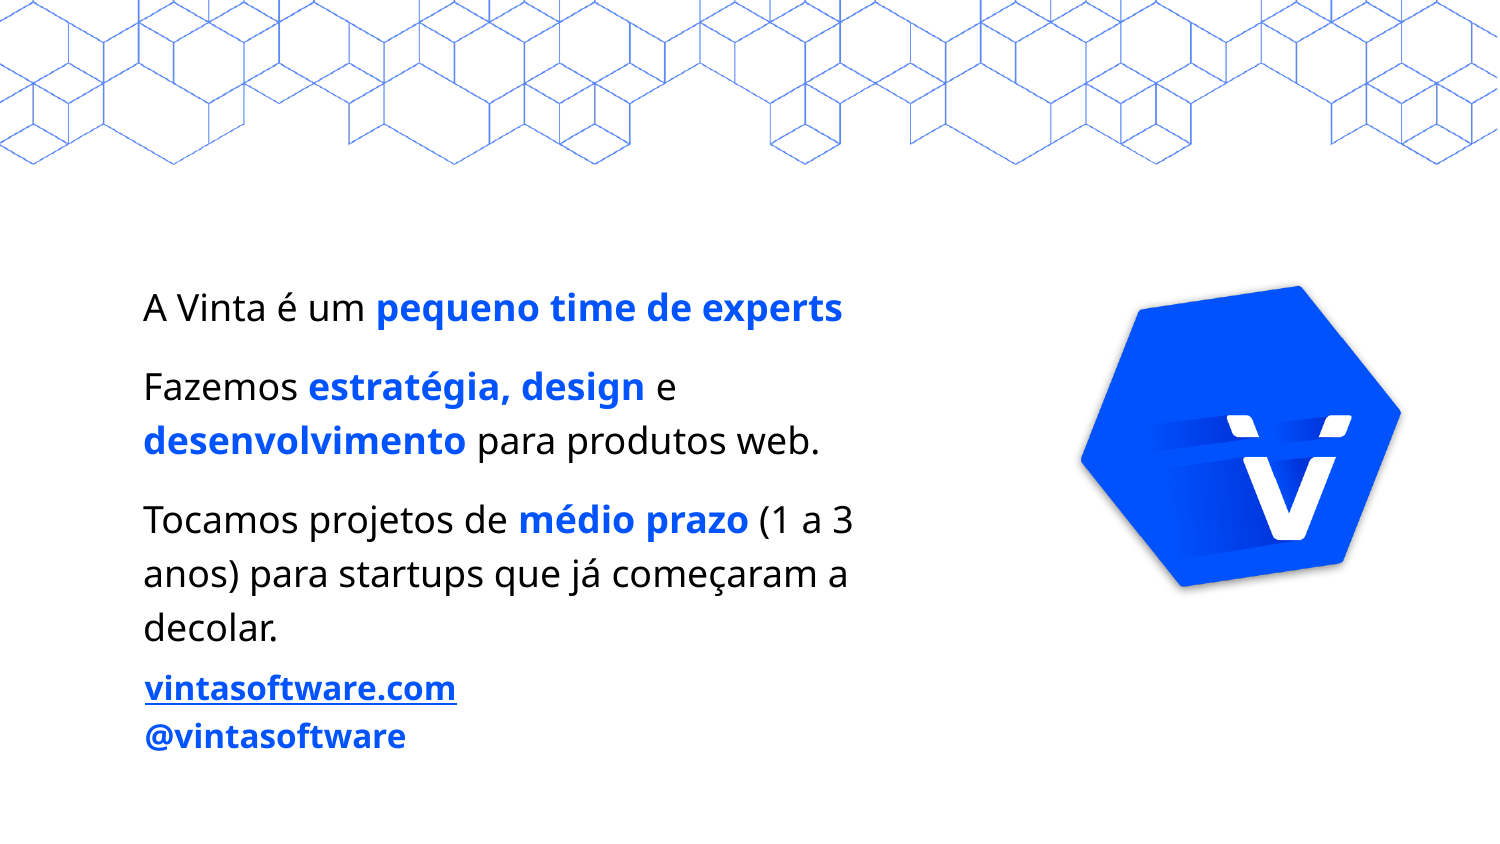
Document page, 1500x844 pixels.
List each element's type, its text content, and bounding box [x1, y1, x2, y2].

picture [0, 0, 1498, 165]
picture [1073, 268, 1408, 604]
list A Vinta é um pequeno time de experts. Fazemos estratégia, design e desenvolvimento para produtos web. Tocamos projetos de médio prazo (1 a 3 anos) para startups que já começaram a decolar. [143, 259, 964, 660]
subtitle vintasoftware.com @vintasoftware [129, 644, 877, 757]
